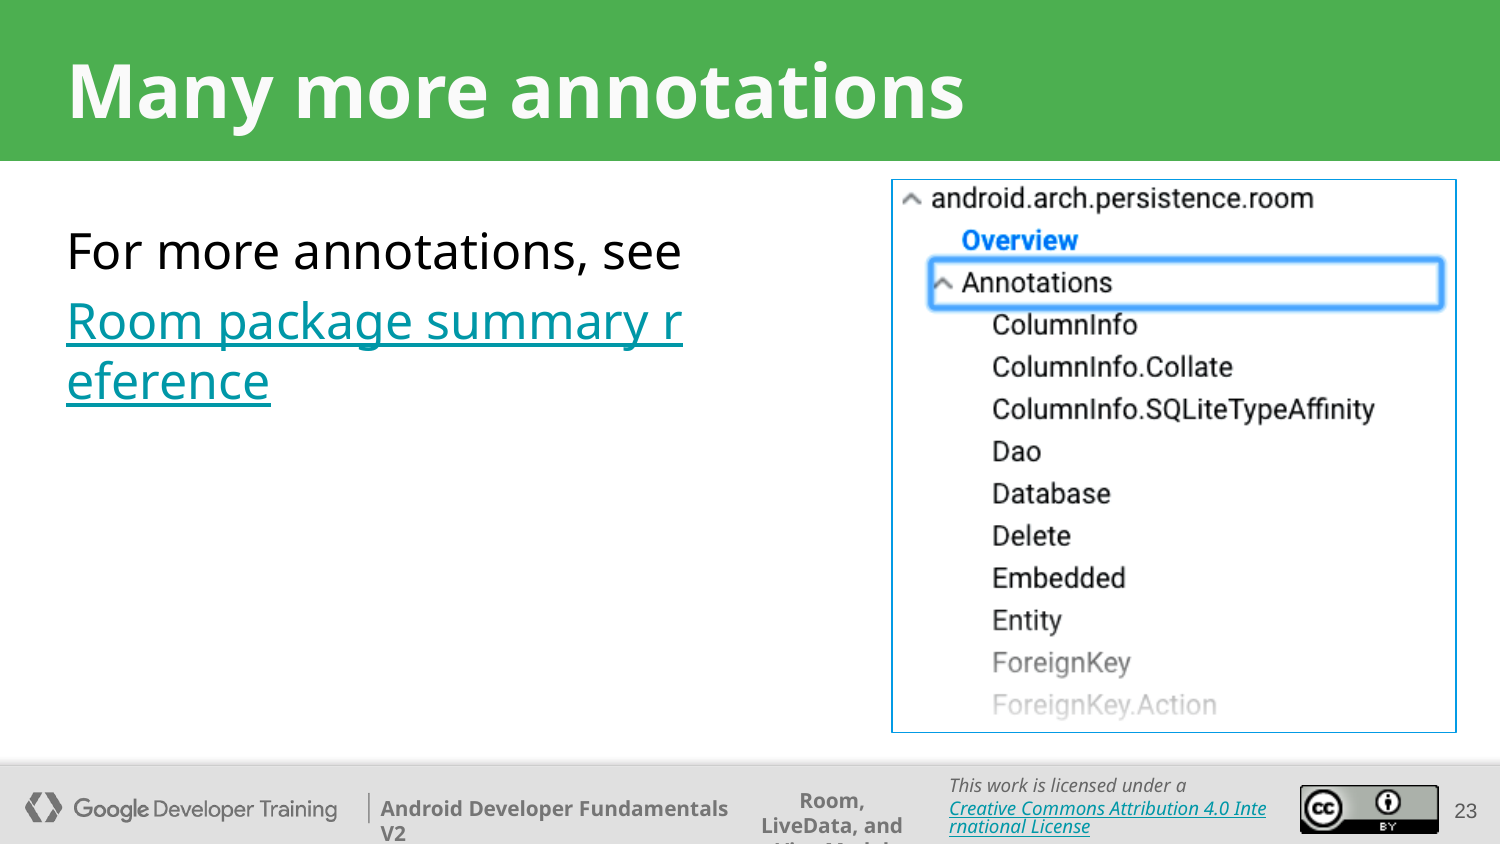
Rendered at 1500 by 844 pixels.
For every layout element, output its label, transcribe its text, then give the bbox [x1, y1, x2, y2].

slide_number ‹#› [1402, 777, 1493, 842]
title Many more annotations [51, 28, 1449, 122]
picture [0, 161, 1500, 844]
list For more annotations, see Room package summary reference [51, 195, 708, 756]
